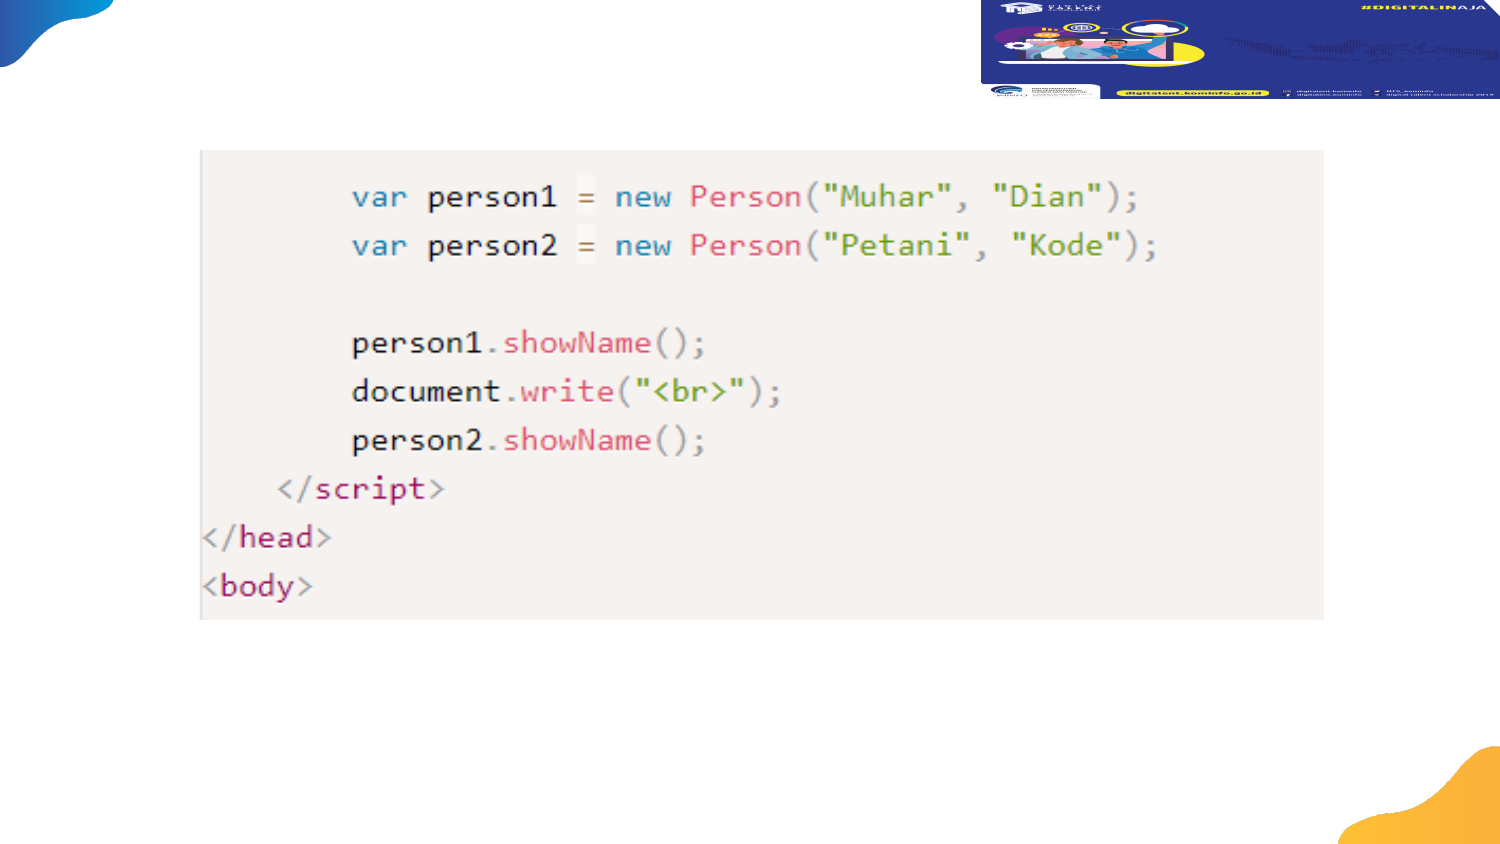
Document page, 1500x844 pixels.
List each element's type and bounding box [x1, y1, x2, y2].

picture [980, 0, 1500, 100]
text_box [54, 143, 1443, 609]
picture [173, 149, 1325, 620]
picture [0, 0, 115, 73]
picture [1335, 738, 1500, 844]
